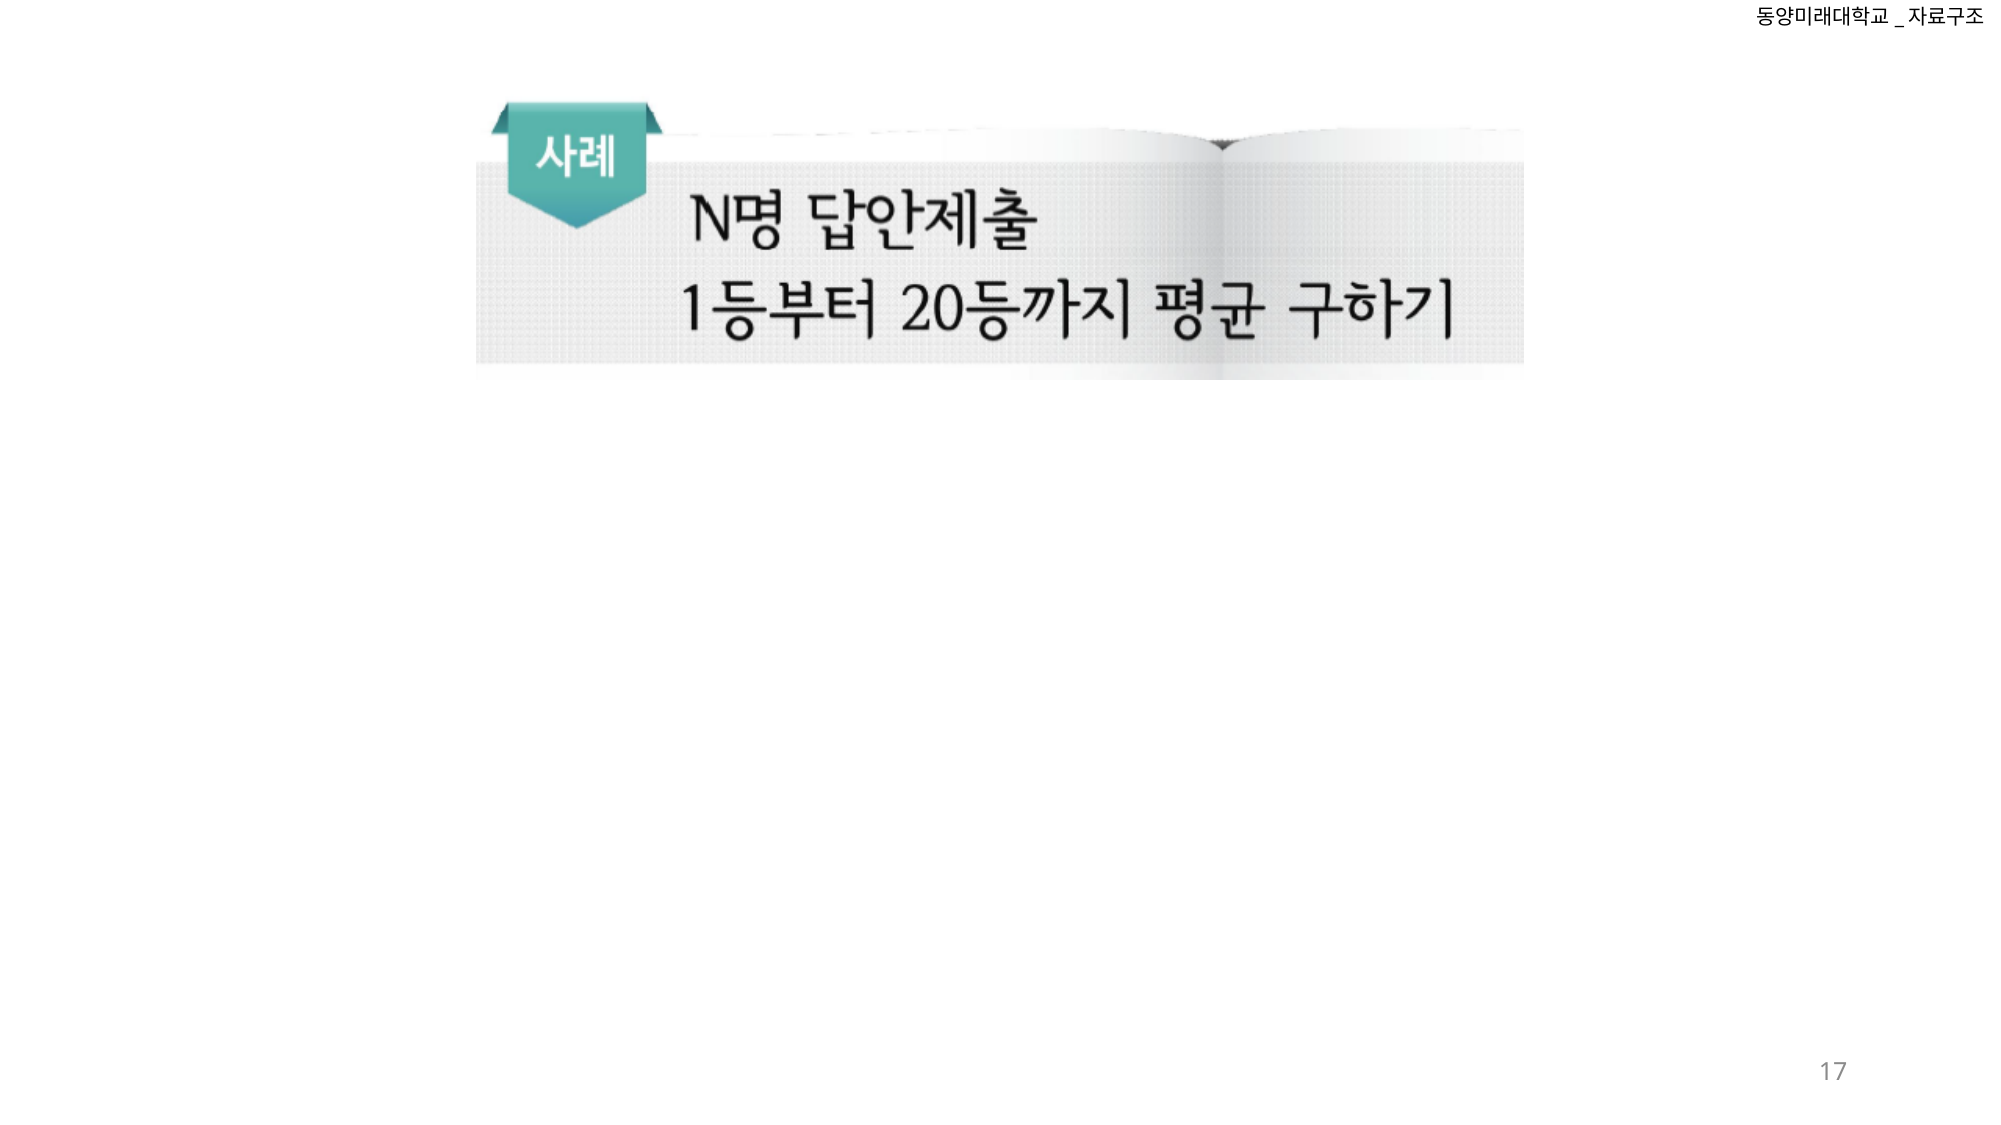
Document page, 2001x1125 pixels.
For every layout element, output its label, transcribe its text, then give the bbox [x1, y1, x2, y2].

text_box 동양미래대학교_자료구조 [1474, 0, 2000, 120]
slide_number 17 [1412, 1042, 1863, 1103]
picture [476, 92, 1524, 380]
